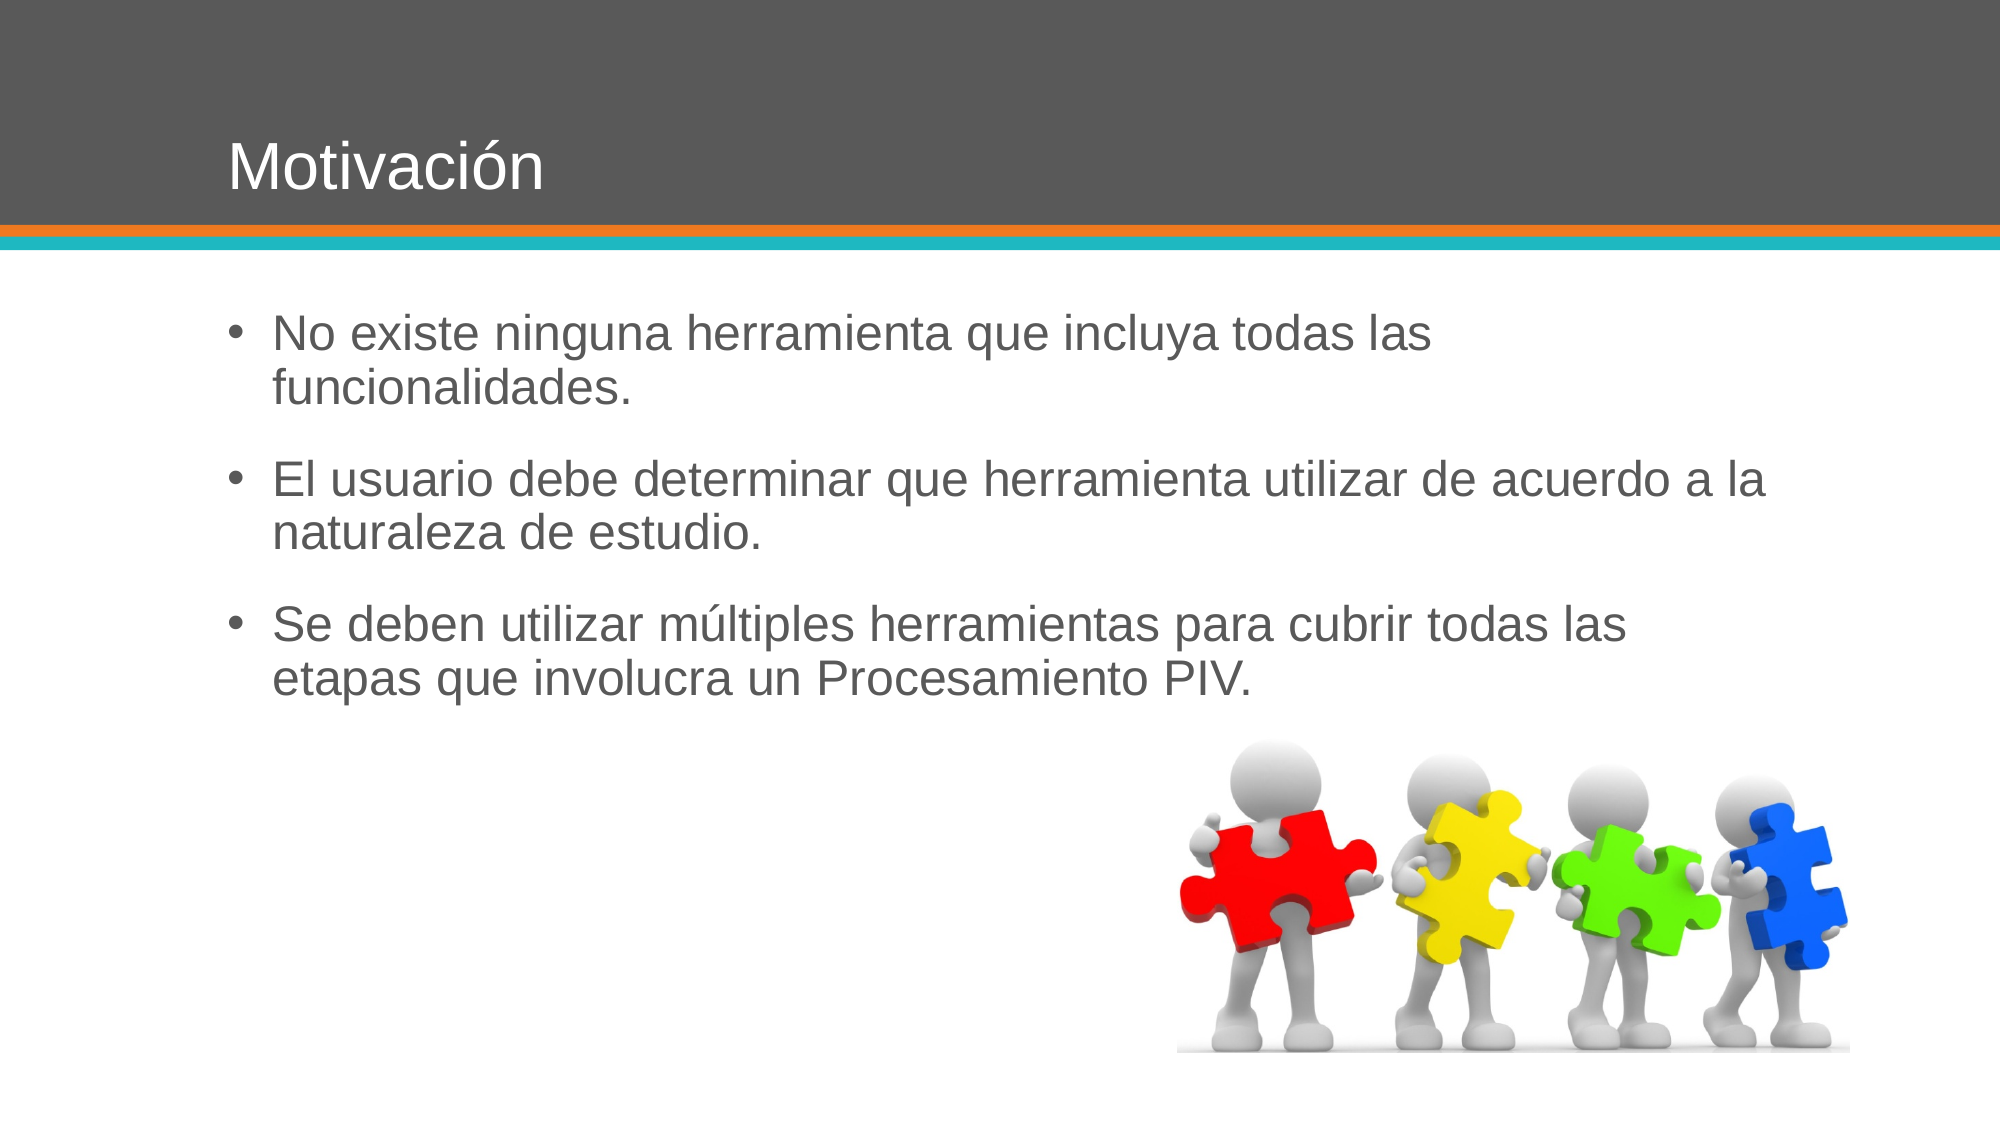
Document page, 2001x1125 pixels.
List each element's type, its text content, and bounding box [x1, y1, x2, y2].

list No existe ninguna herramienta que incluya todas las funcionalidades. El usuario debe determinar que herramienta utilizar de acuerdo a la naturaleza de estudio. Se deben utilizar múltiples herramientas para cubrir todas las etapas que involucra un Procesamiento PIV. [212, 299, 1788, 748]
title Motivación [212, 41, 1788, 212]
picture [1177, 735, 1850, 1053]
